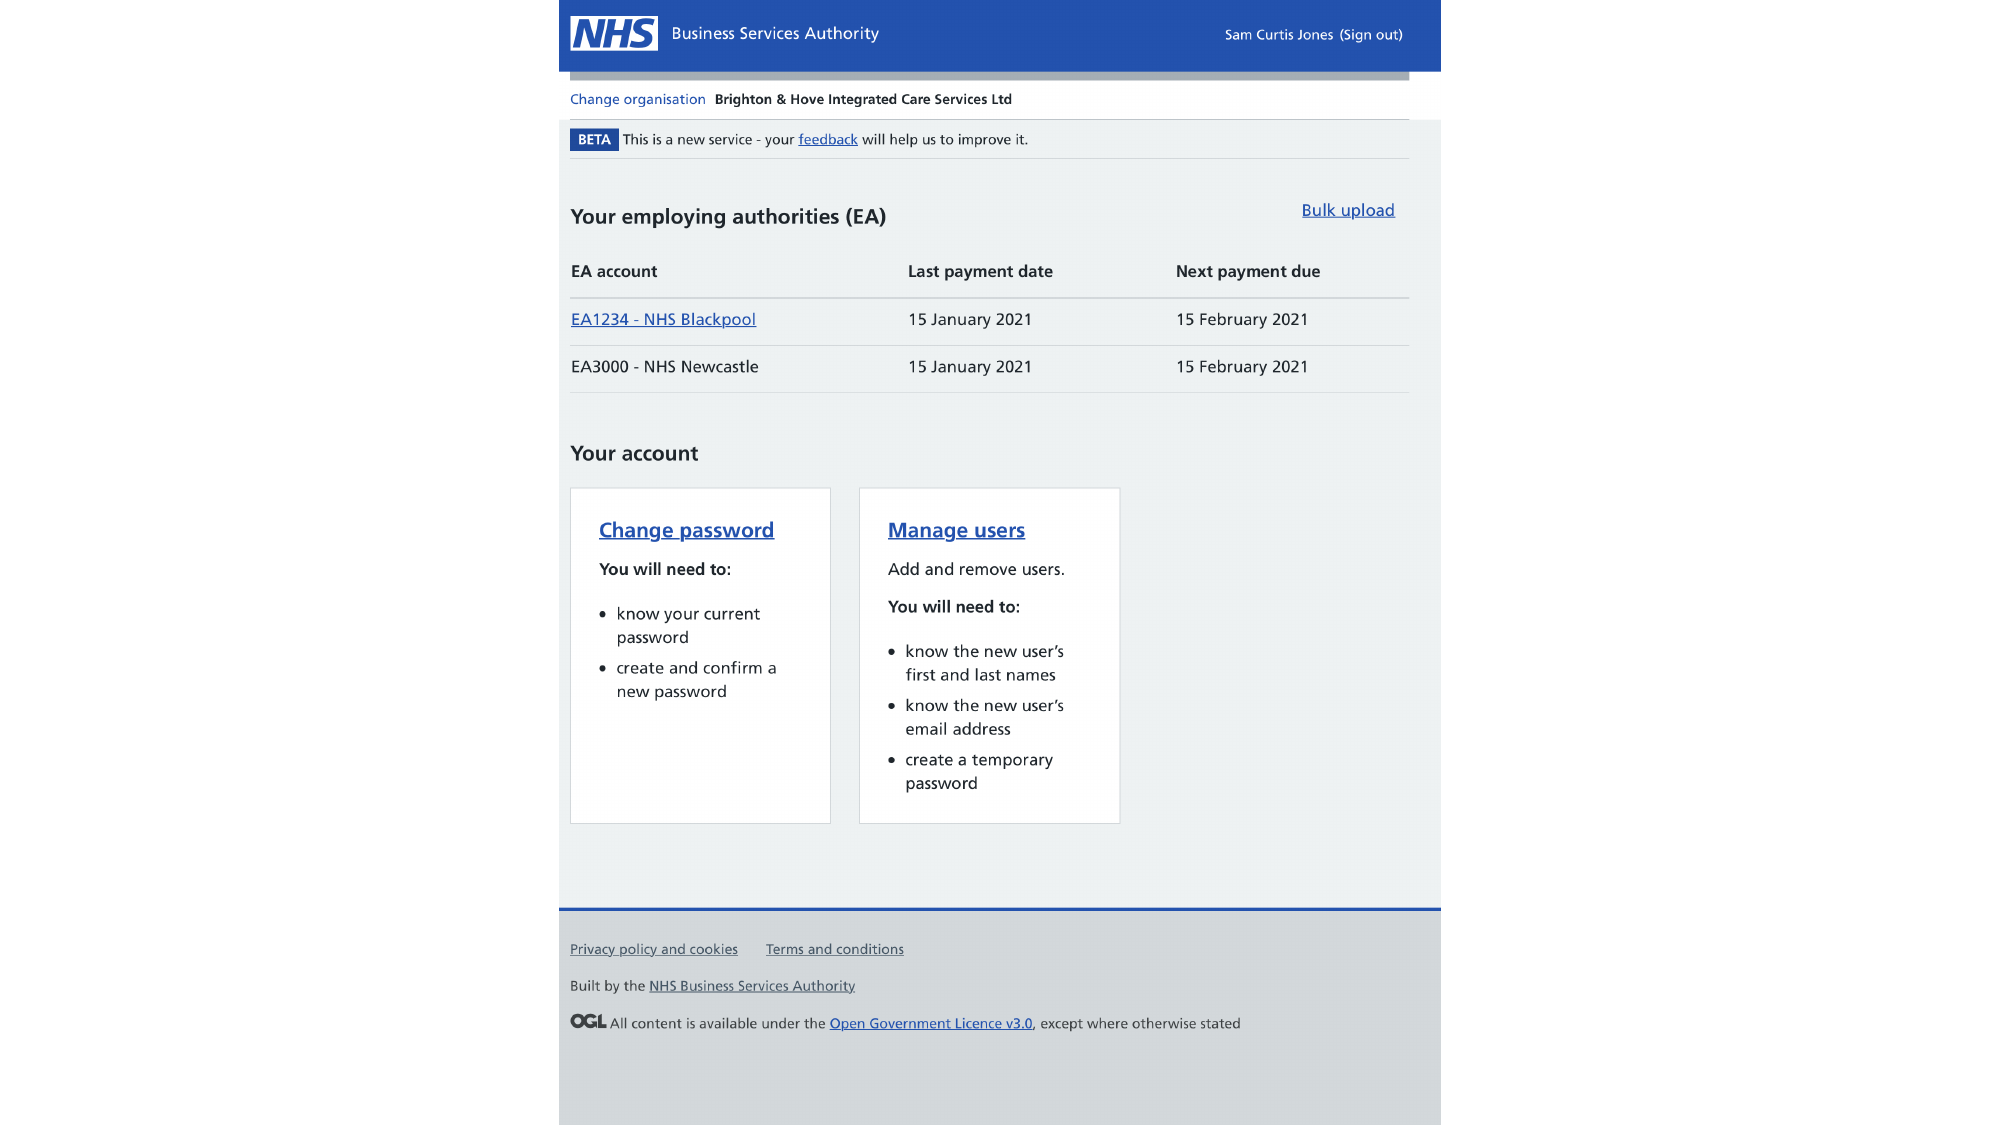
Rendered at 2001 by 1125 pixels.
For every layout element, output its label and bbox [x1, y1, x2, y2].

picture [559, 0, 1441, 1125]
